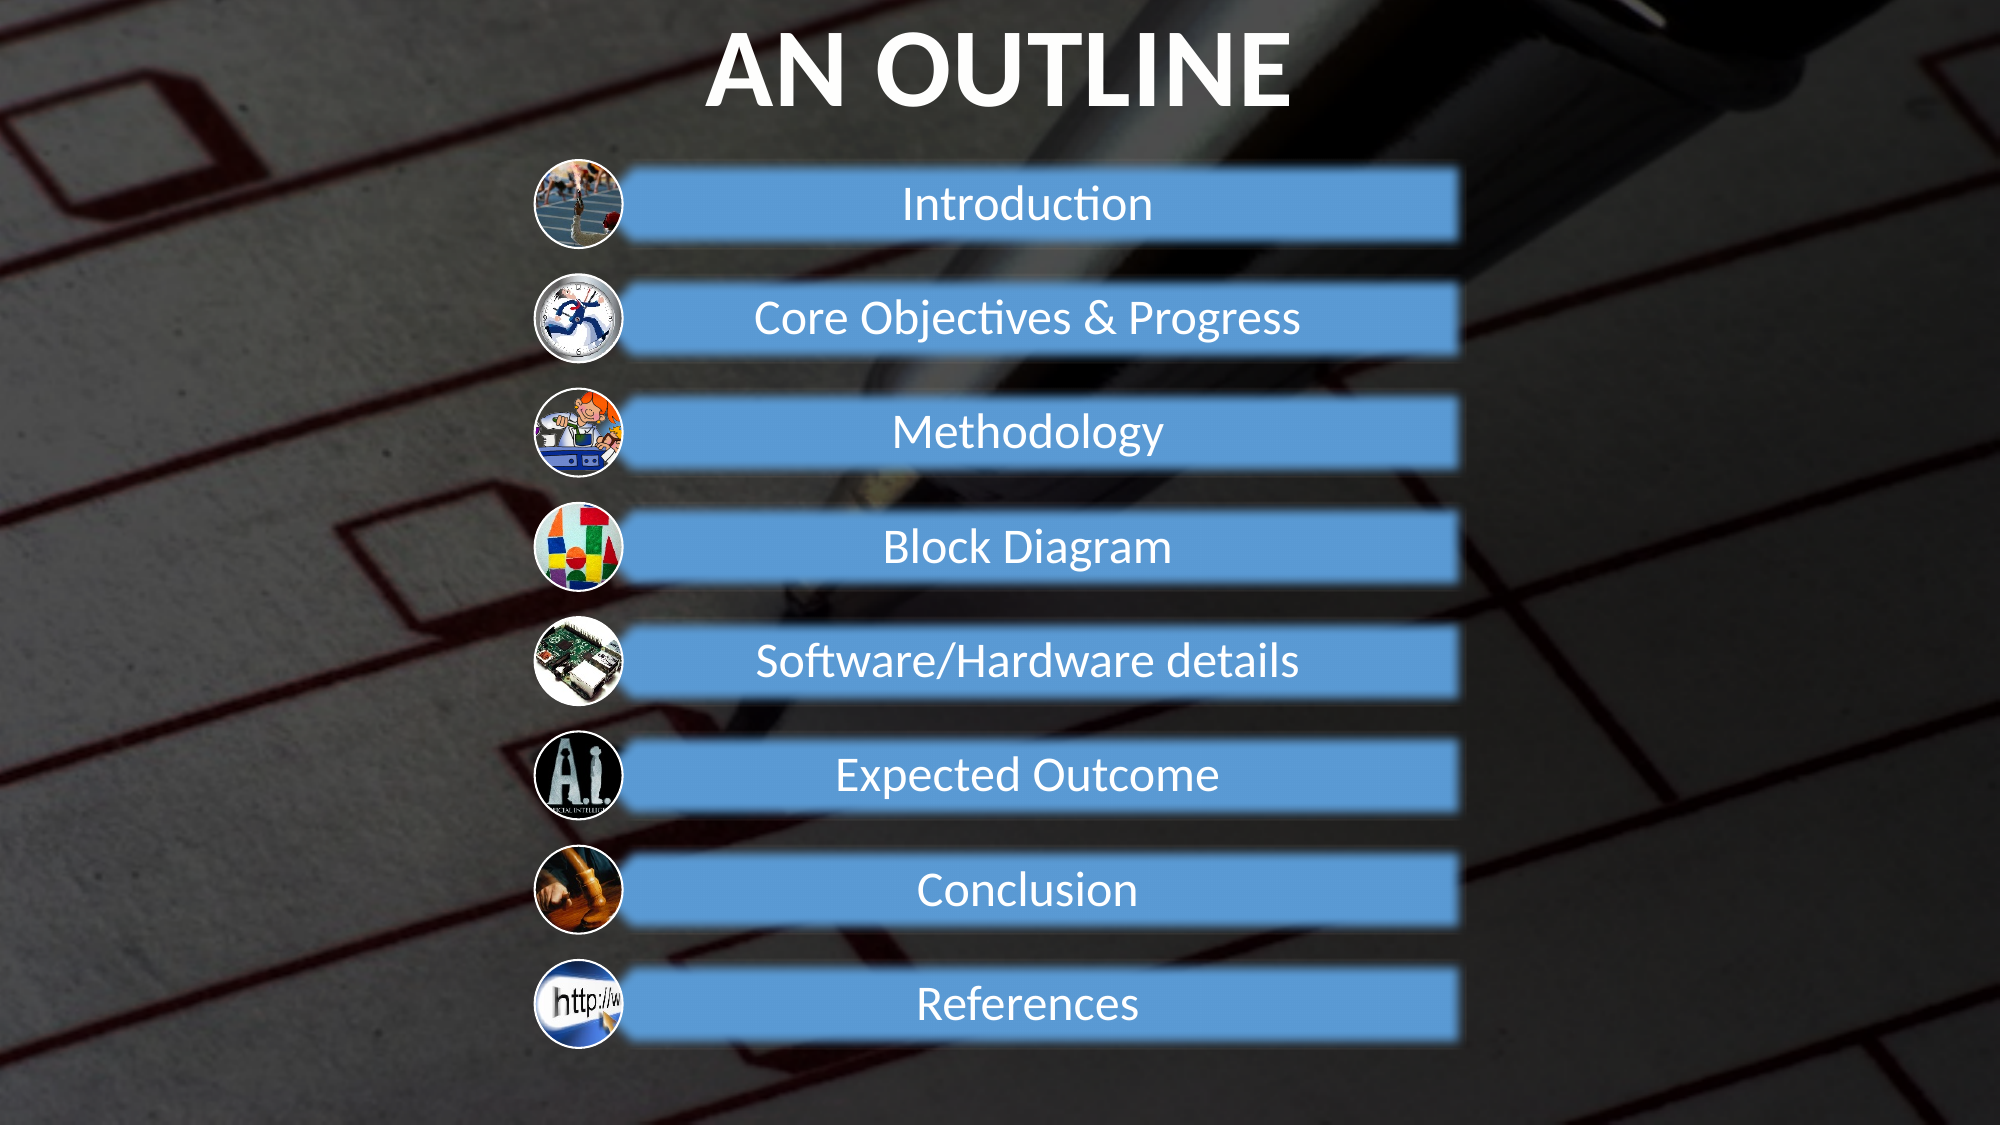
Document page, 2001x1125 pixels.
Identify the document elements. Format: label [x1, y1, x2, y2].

picture [0, 0, 2000, 1125]
text_box [333, 159, 1667, 1049]
